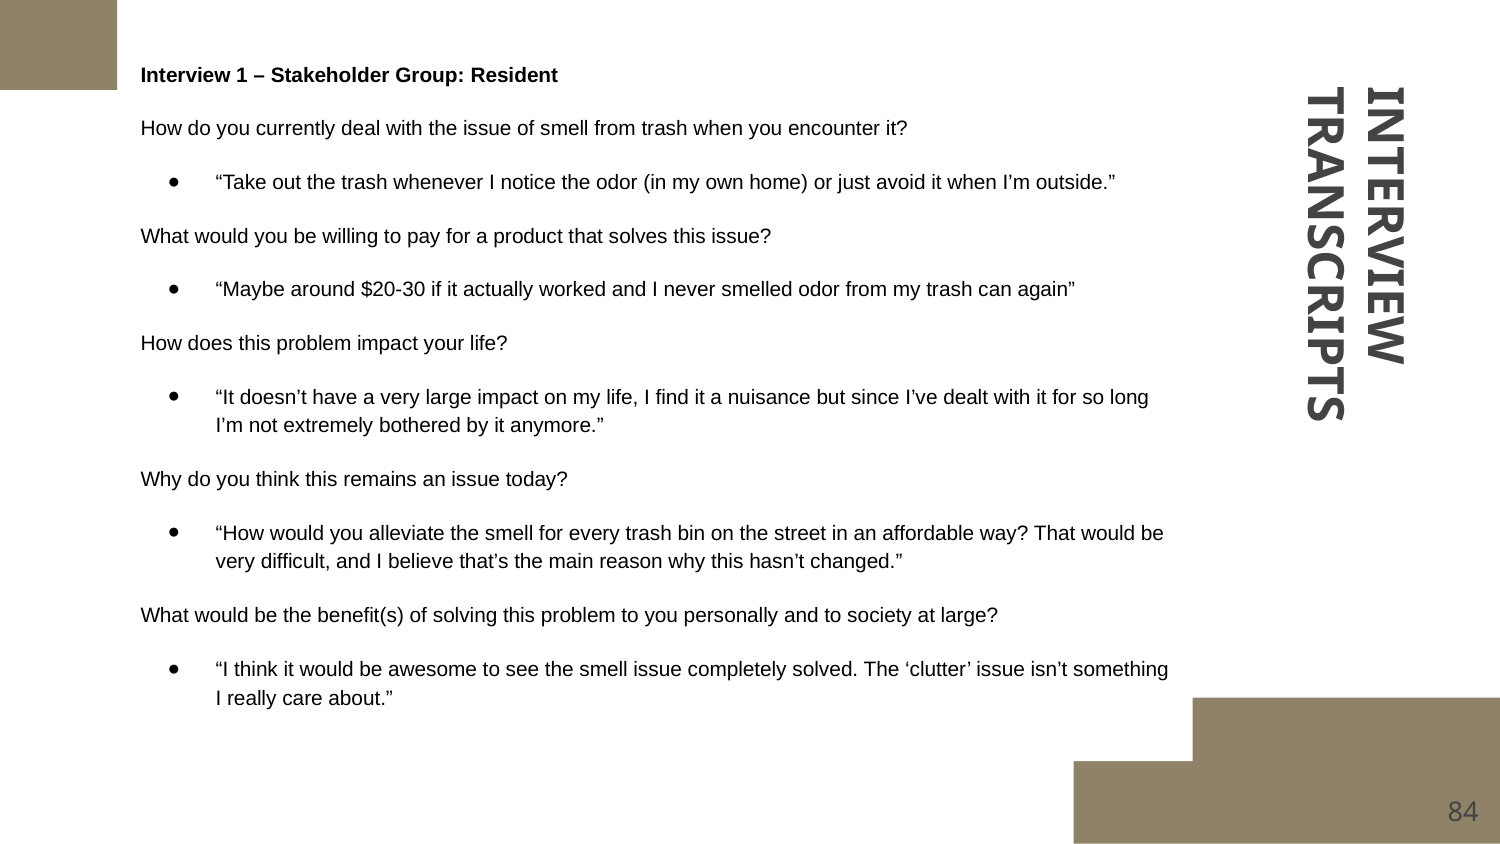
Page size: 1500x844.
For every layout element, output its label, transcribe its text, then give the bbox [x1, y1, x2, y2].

slide_number ‹#› [1403, 779, 1494, 844]
text_box Interview 1 – Stakeholder Group: Resident How do you currently deal with the issue of smell from trash when you encounter it? “Take out the trash whenever I notice the odor (in my own home) or just avoid it when I’m outside.” What would you be willing to pay for a product that solves this issue? “Maybe around $20-30 if it actually worked and I never smelled odor from my trash can again” How does this problem impact your life? “It doesn’t have a very large impact on my life, I find it a nuisance but since I’ve dealt with it for so long I’m not extremely bothered by it anymore.” Why do you think this remains an issue today? “How would you alleviate the smell for every trash bin on the street in an affordable way? That would be very difficult, and I believe that’s the main reason why this hasn’t changed.” What would be the benefit(s) of solving this problem to you personally and to society at large? “I think it would be awesome to see the smell issue completely solved. The ‘clutter’ issue isn’t something I really care about.” [125, 42, 1193, 762]
title INTERVIEW TRANSCRIPTS [1353, 71, 1434, 643]
text_box [0, 0, 118, 90]
text_box [1073, 697, 1500, 844]
